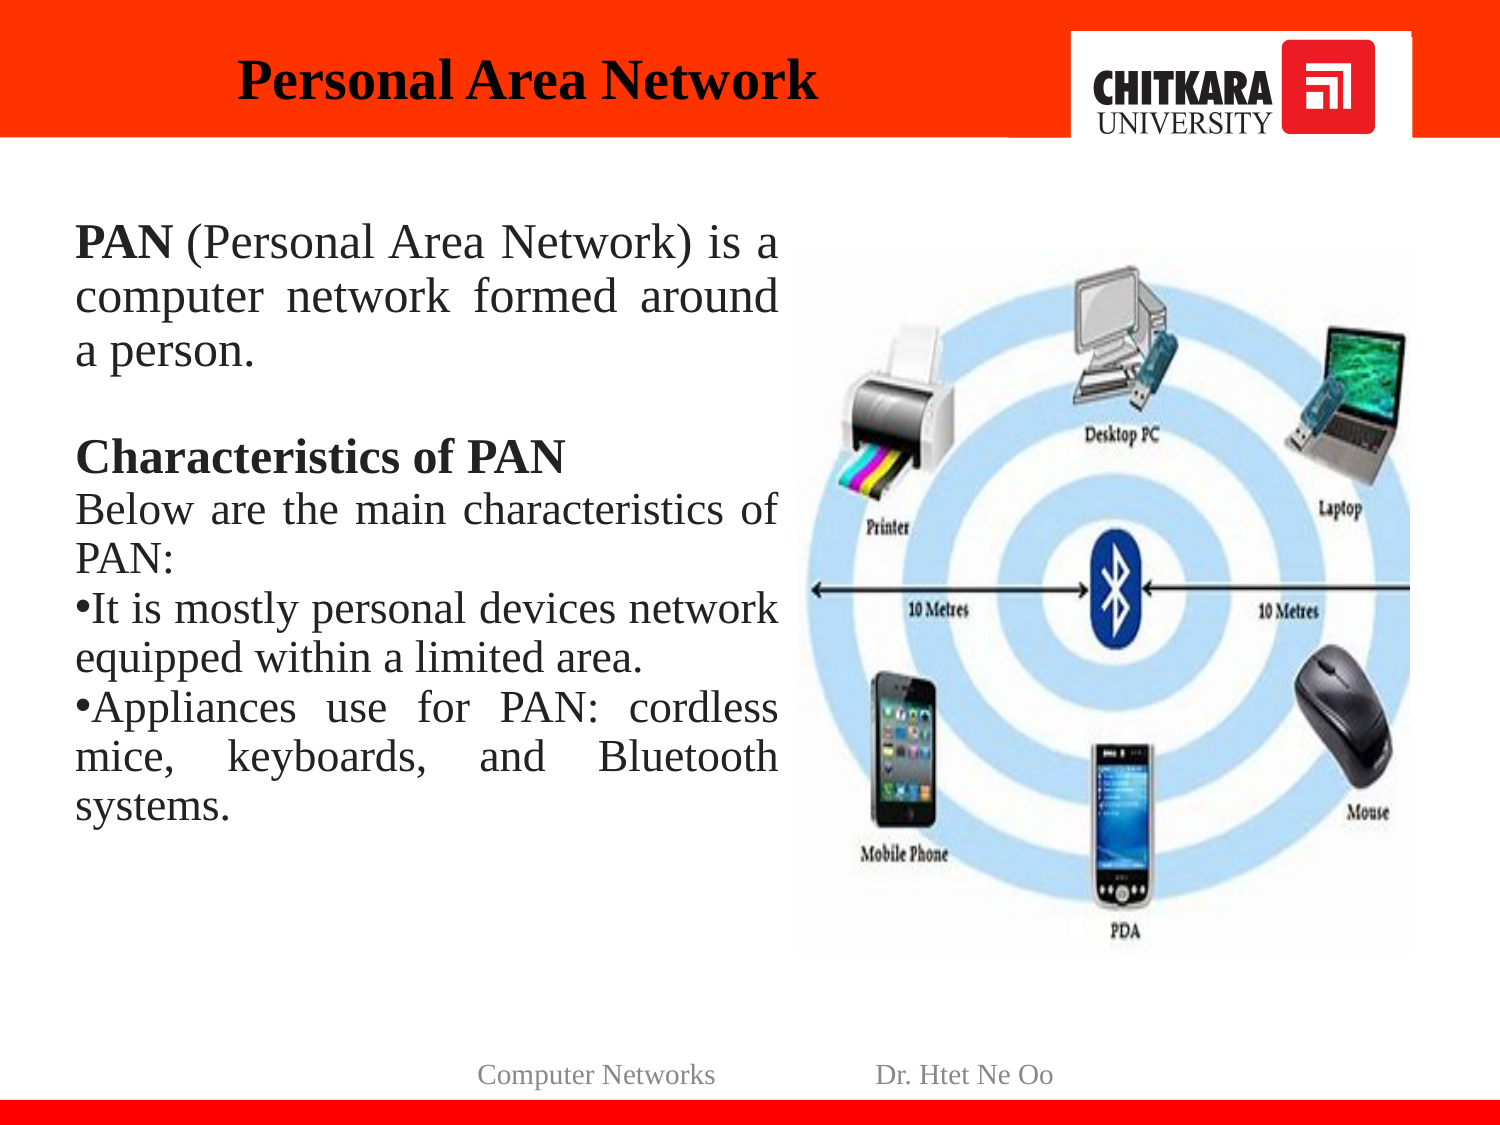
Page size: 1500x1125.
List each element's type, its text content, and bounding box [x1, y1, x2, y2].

picture [798, 248, 1410, 954]
picture [1074, 37, 1390, 138]
list PAN (Personal Area Network) is a computer network formed around a person. Characteristics of PAN Below are the main characteristics of PAN: It is mostly personal devices network equipped within a limited area. Appliances use for PAN: cordless mice, keyboards, and Bluetooth systems. [75, 184, 780, 916]
title Personal Area Network [154, 22, 902, 140]
footer Computer Networks Dr. Htet Ne Oo [87, 1042, 1444, 1103]
